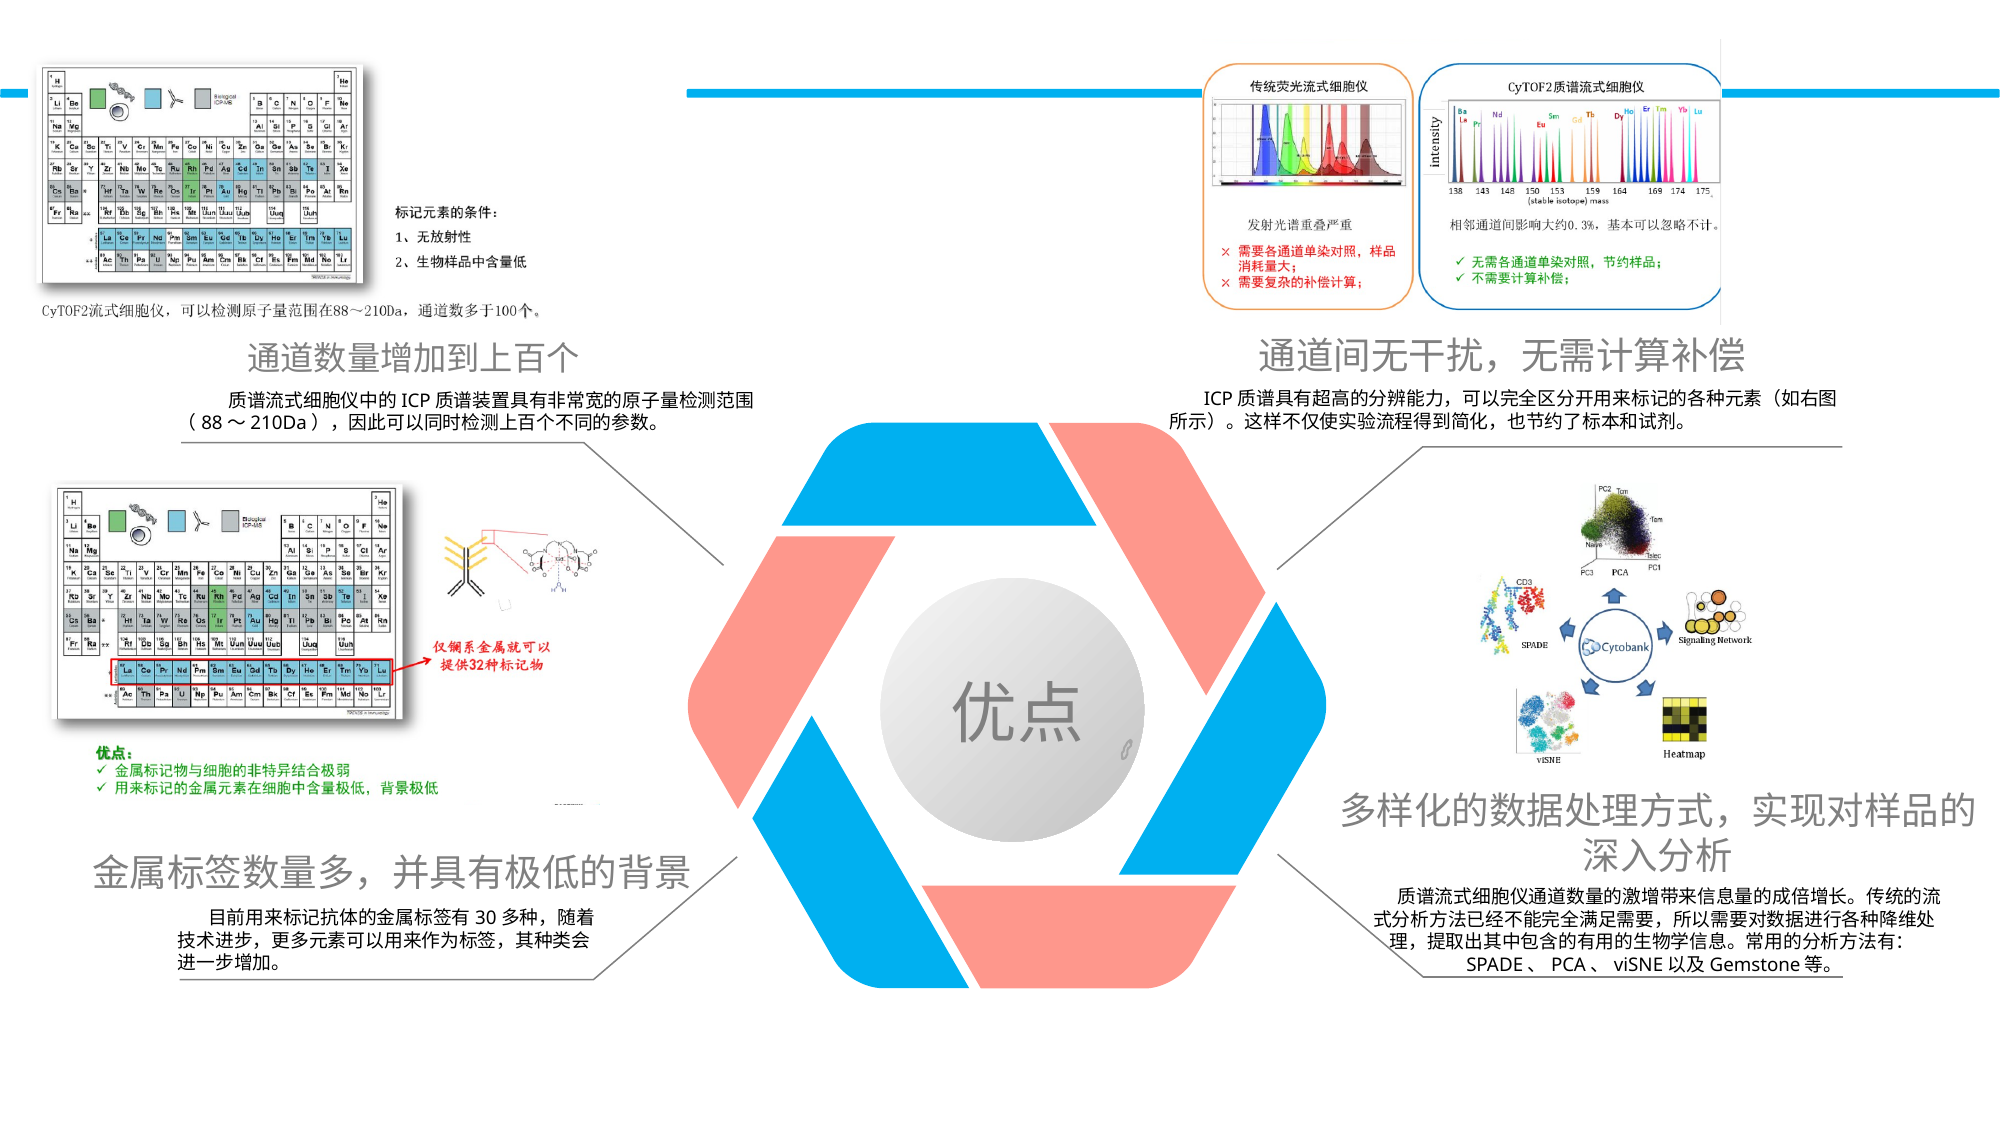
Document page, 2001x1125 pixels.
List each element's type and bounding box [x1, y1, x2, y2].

text_box [548, 88, 1201, 98]
text_box [0, 88, 28, 98]
picture [30, 480, 600, 805]
picture [1201, 39, 1722, 325]
text_box [0, 324, 2000, 1035]
picture [28, 51, 548, 329]
text_box [1722, 88, 2000, 98]
picture [1453, 473, 1773, 773]
